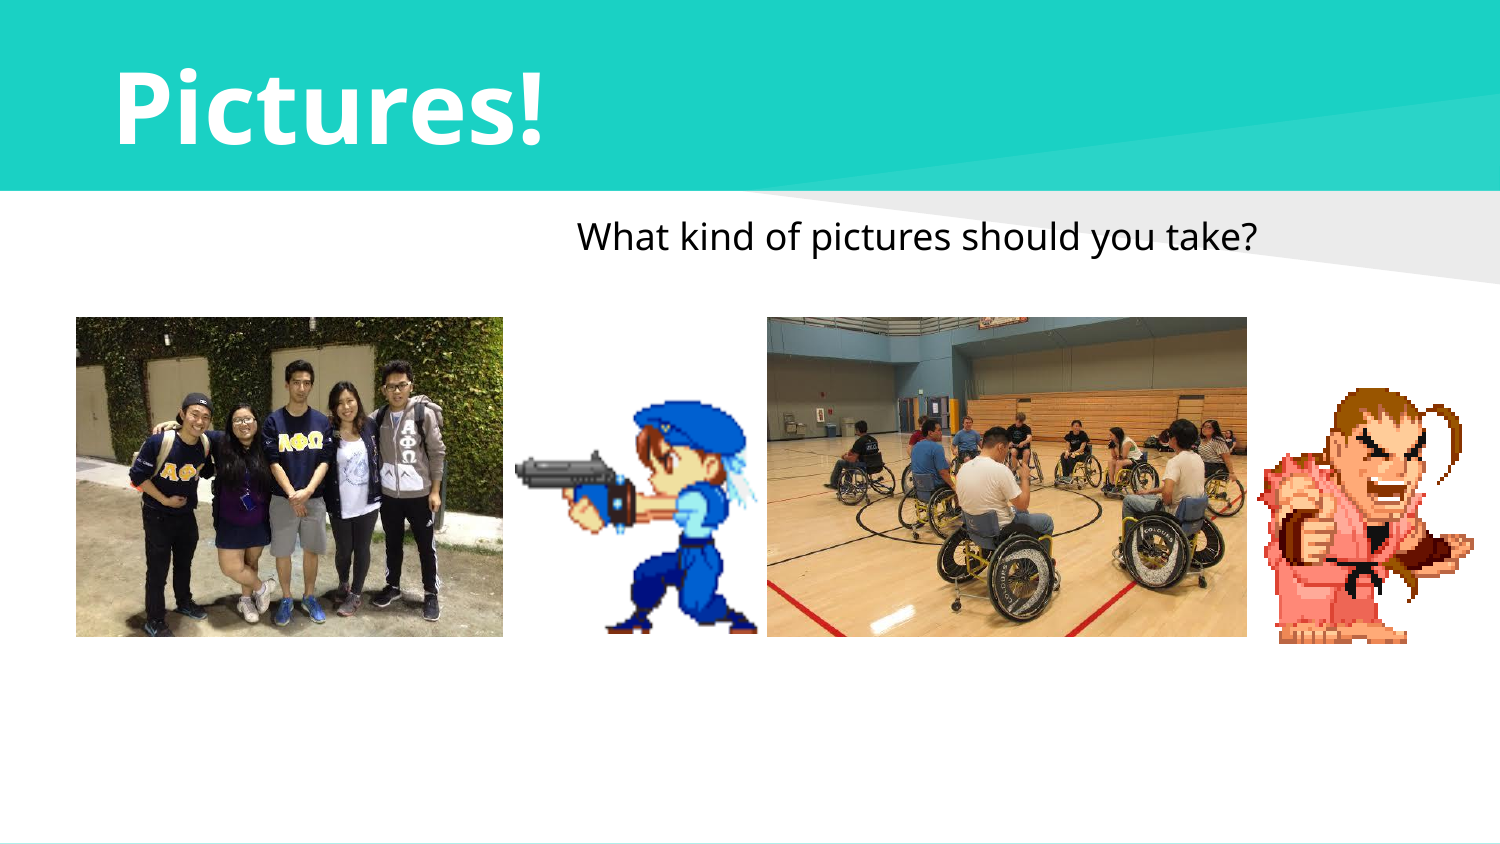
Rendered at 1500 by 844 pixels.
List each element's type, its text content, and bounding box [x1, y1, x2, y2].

list What kind of pictures should you take? This one is good... This one is better! [55, 197, 1406, 809]
picture [76, 317, 504, 638]
picture [514, 317, 1248, 638]
title Pictures! [46, 34, 1397, 176]
picture [1257, 388, 1474, 644]
